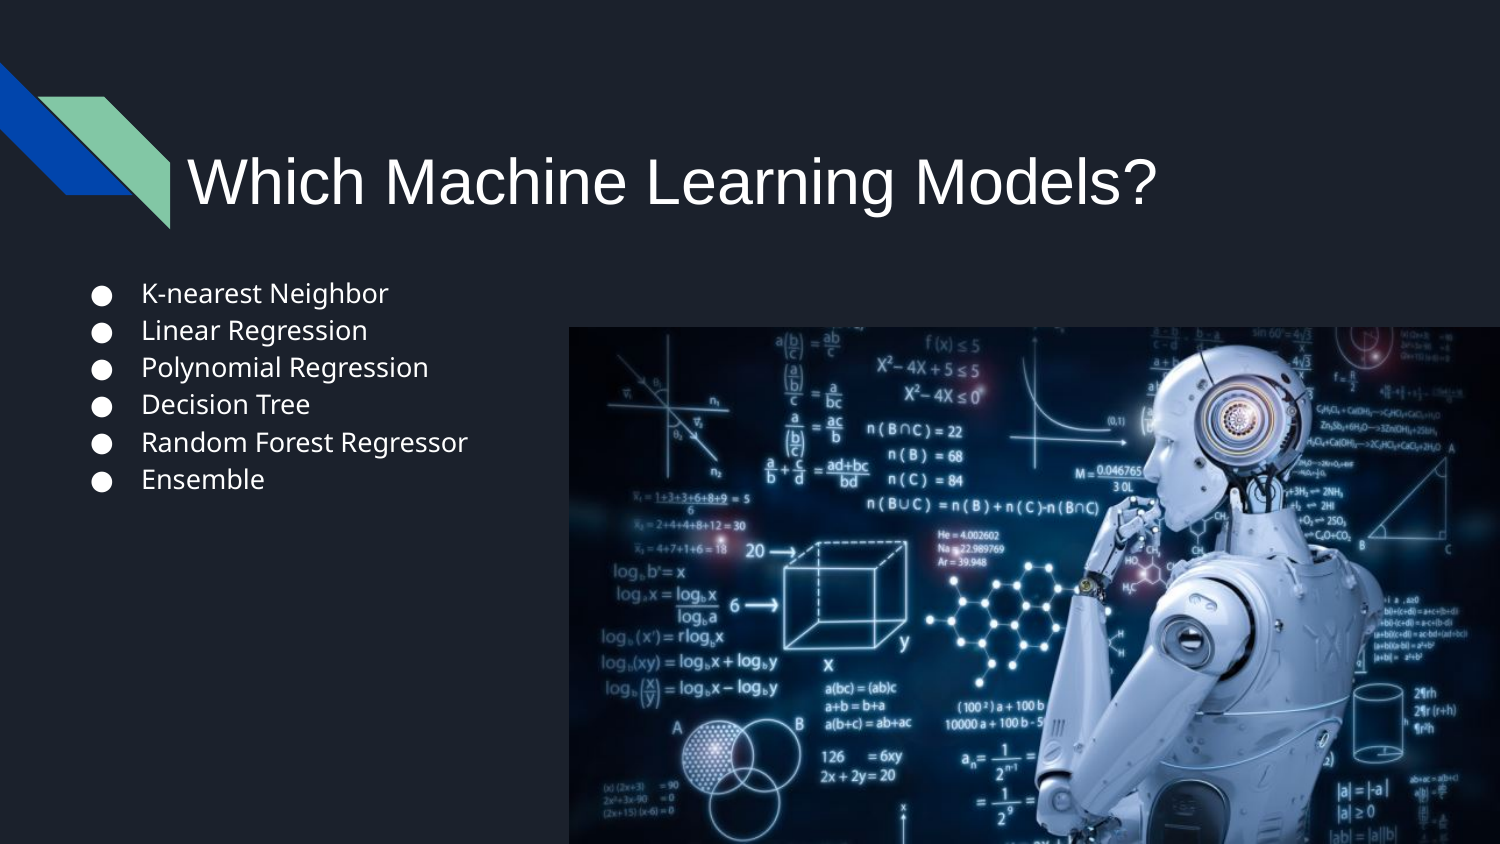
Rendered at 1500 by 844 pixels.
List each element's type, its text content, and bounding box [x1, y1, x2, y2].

list K-nearest Neighbor Linear Regression Polynomial Regression Decision Tree Random Forest Regressor Ensemble [51, 256, 1449, 750]
title Which Machine Learning Models? [172, 113, 1328, 256]
picture [569, 327, 1500, 844]
